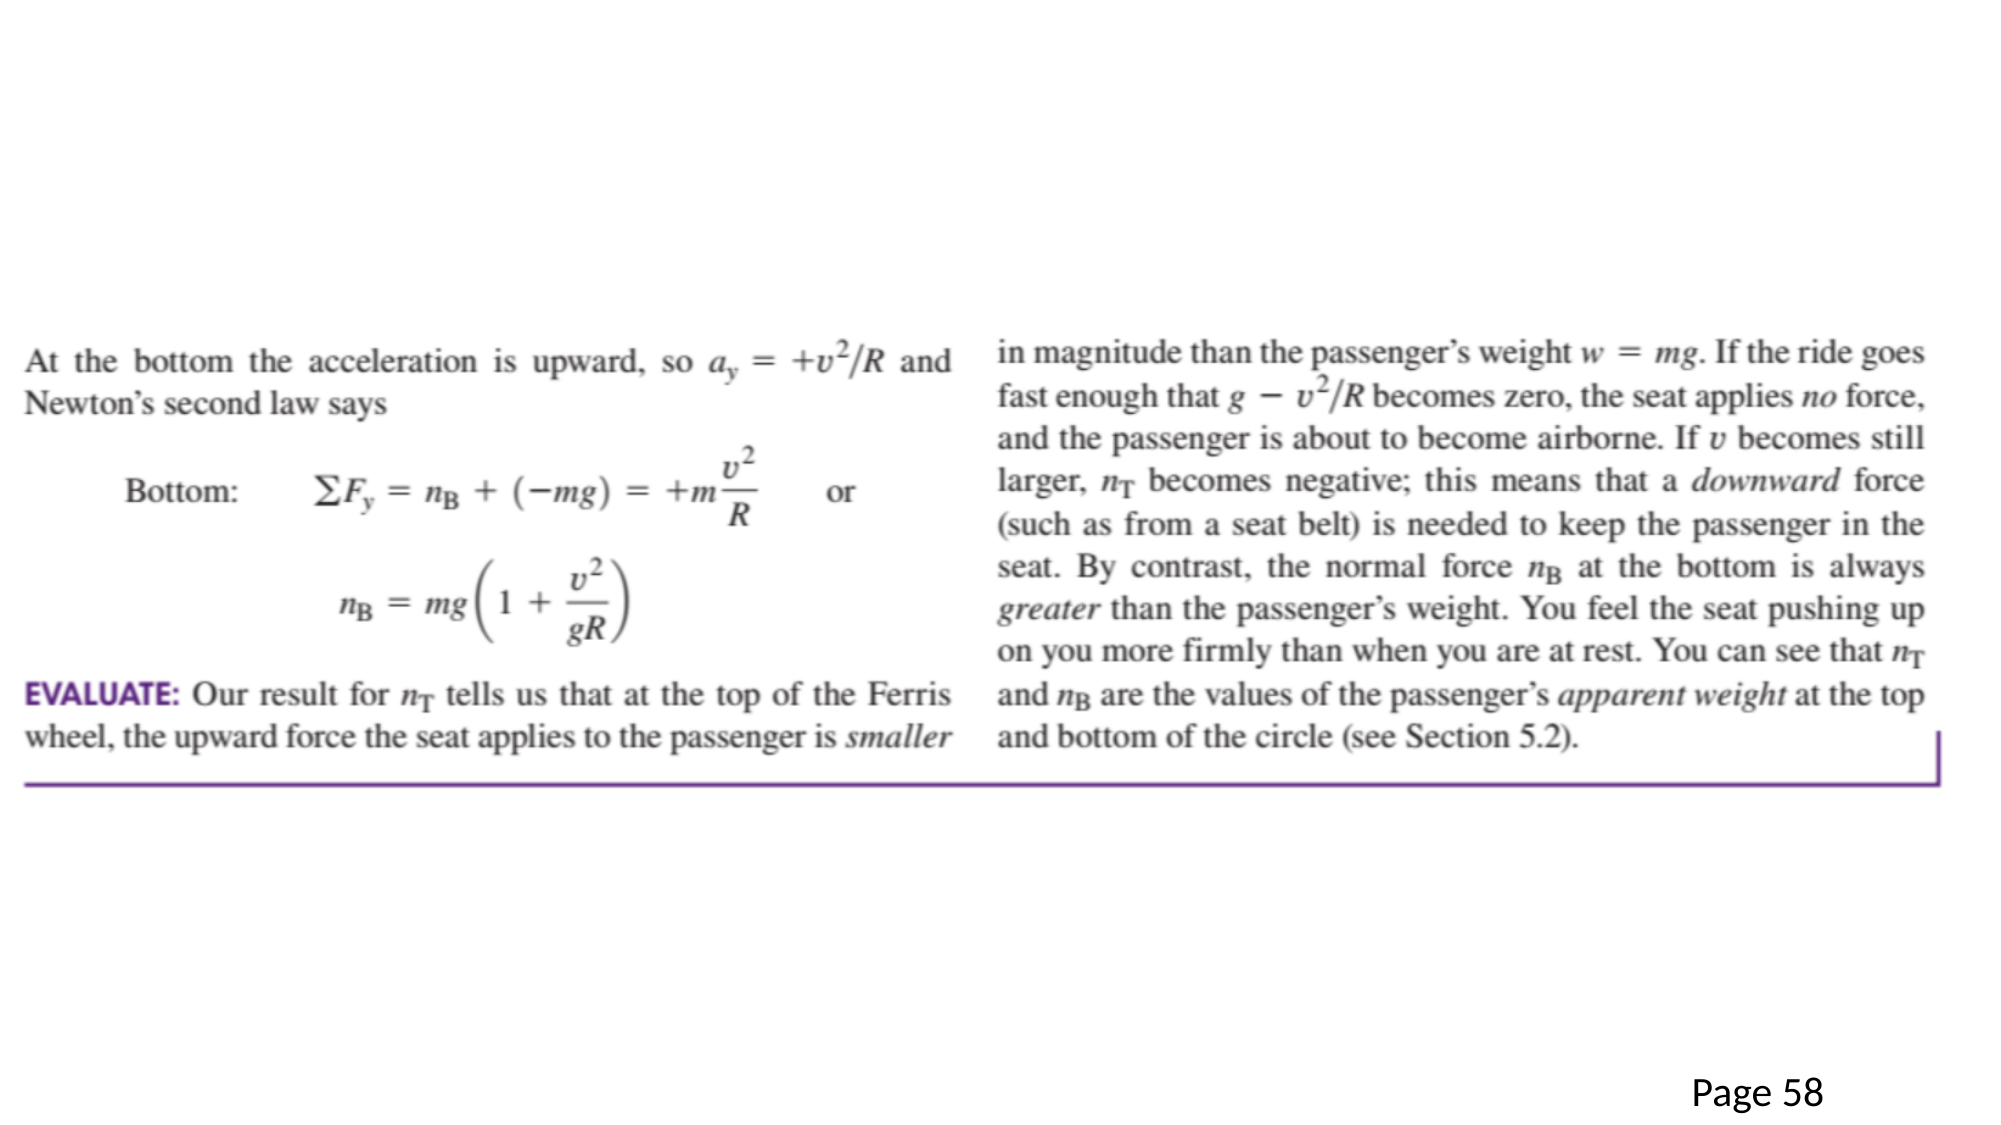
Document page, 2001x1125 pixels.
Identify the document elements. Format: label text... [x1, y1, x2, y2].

picture [0, 319, 2000, 806]
slide_number Page 58 [1624, 1059, 1840, 1120]
